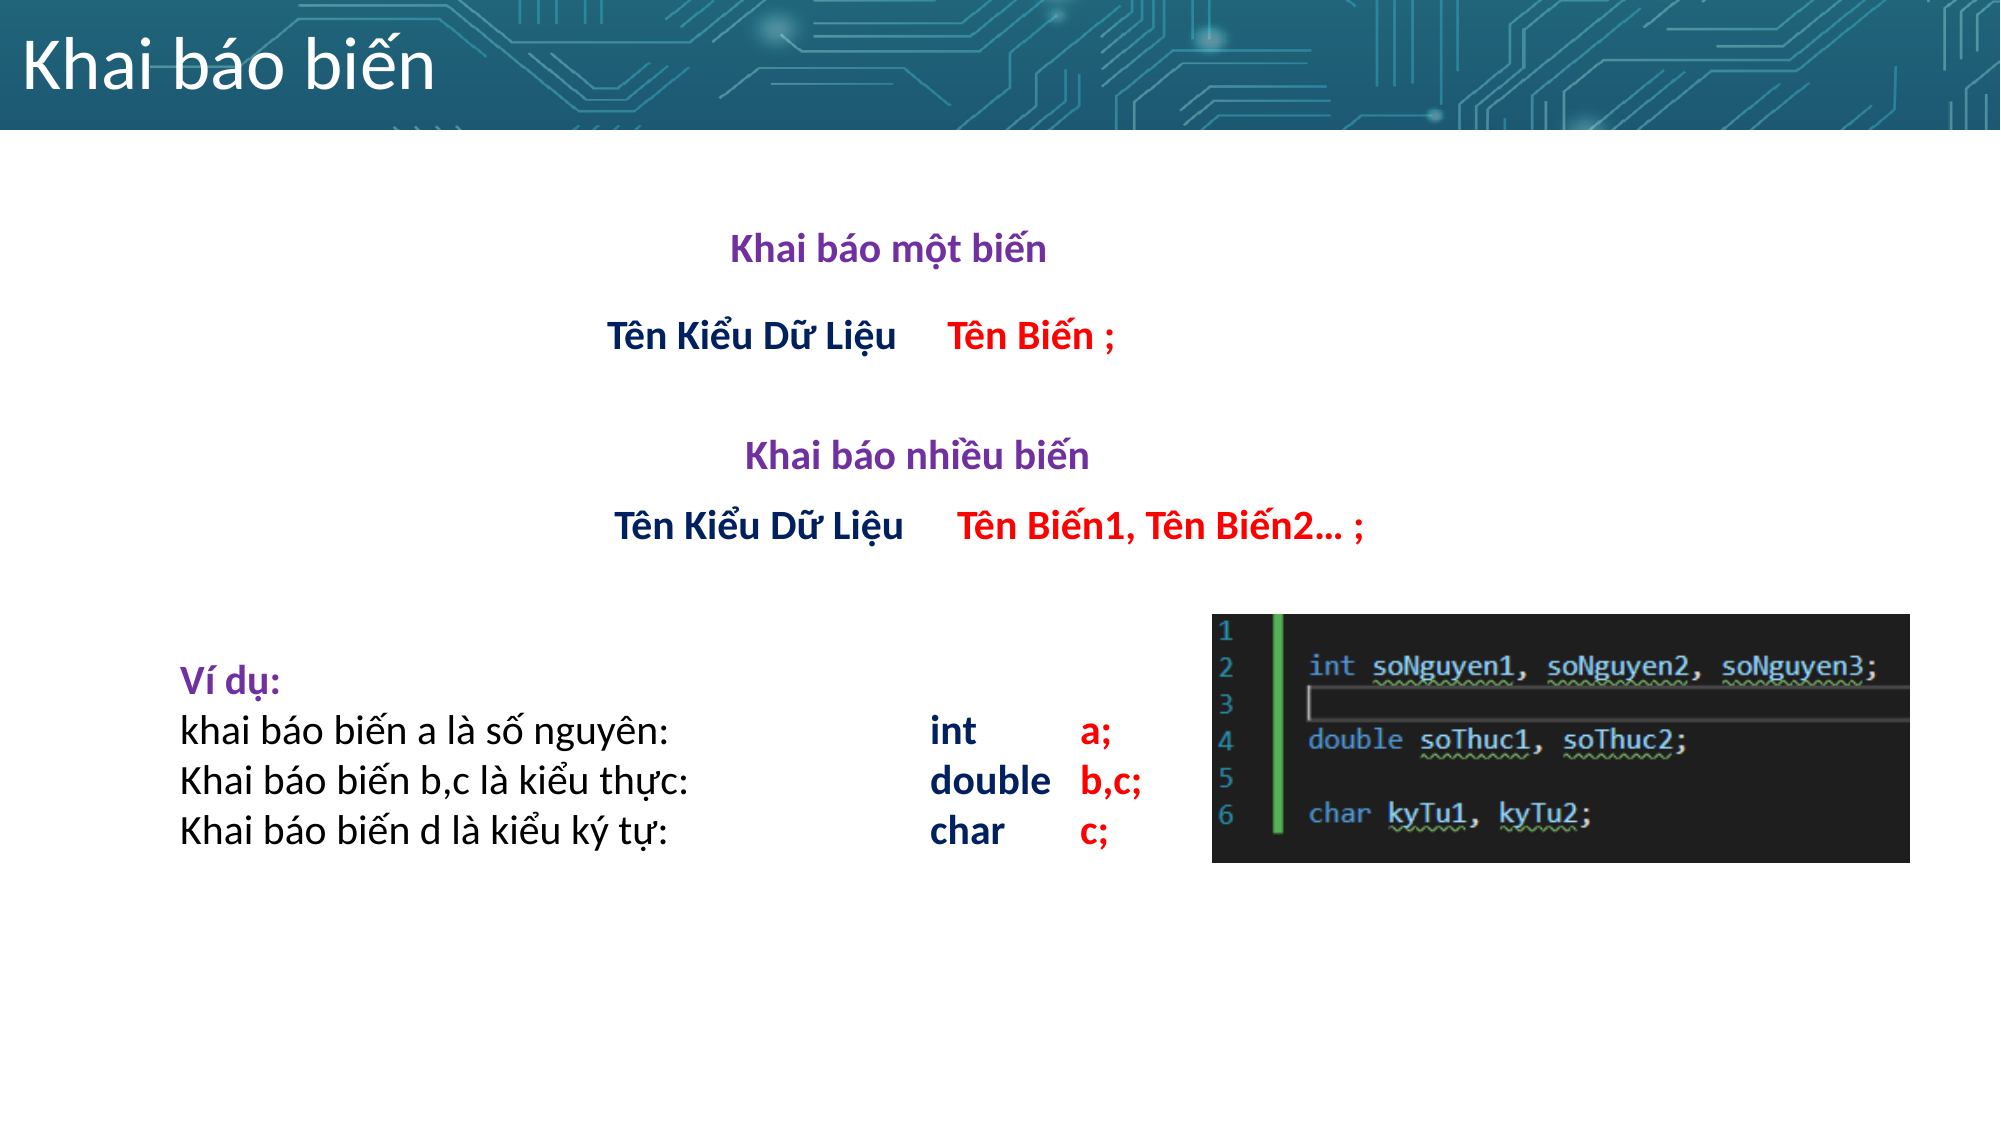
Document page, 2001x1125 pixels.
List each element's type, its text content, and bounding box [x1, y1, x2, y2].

text_box Tên Kiểu Dữ Liệu [592, 300, 913, 366]
picture [1211, 613, 1910, 863]
picture [0, 0, 2000, 130]
text_box Tên Biến1, Tên Biến2… ; [942, 490, 1381, 533]
text_box [482, 533, 1495, 584]
text_box [64, 597, 508, 846]
text_box Tên Biến ; [932, 300, 1131, 366]
text_box Ví dụ: khai báo biến a là số nguyên: int a; Khai báo biến b,c là kiểu thực: double b,c; Khai báo biến d là kiểu ký tự: char c; [165, 645, 1158, 860]
text_box Khai báo nhiều biến [730, 420, 1106, 485]
text_box Khai báo một biến [715, 213, 1063, 279]
text_box Tên Kiểu Dữ Liệu [599, 490, 920, 533]
